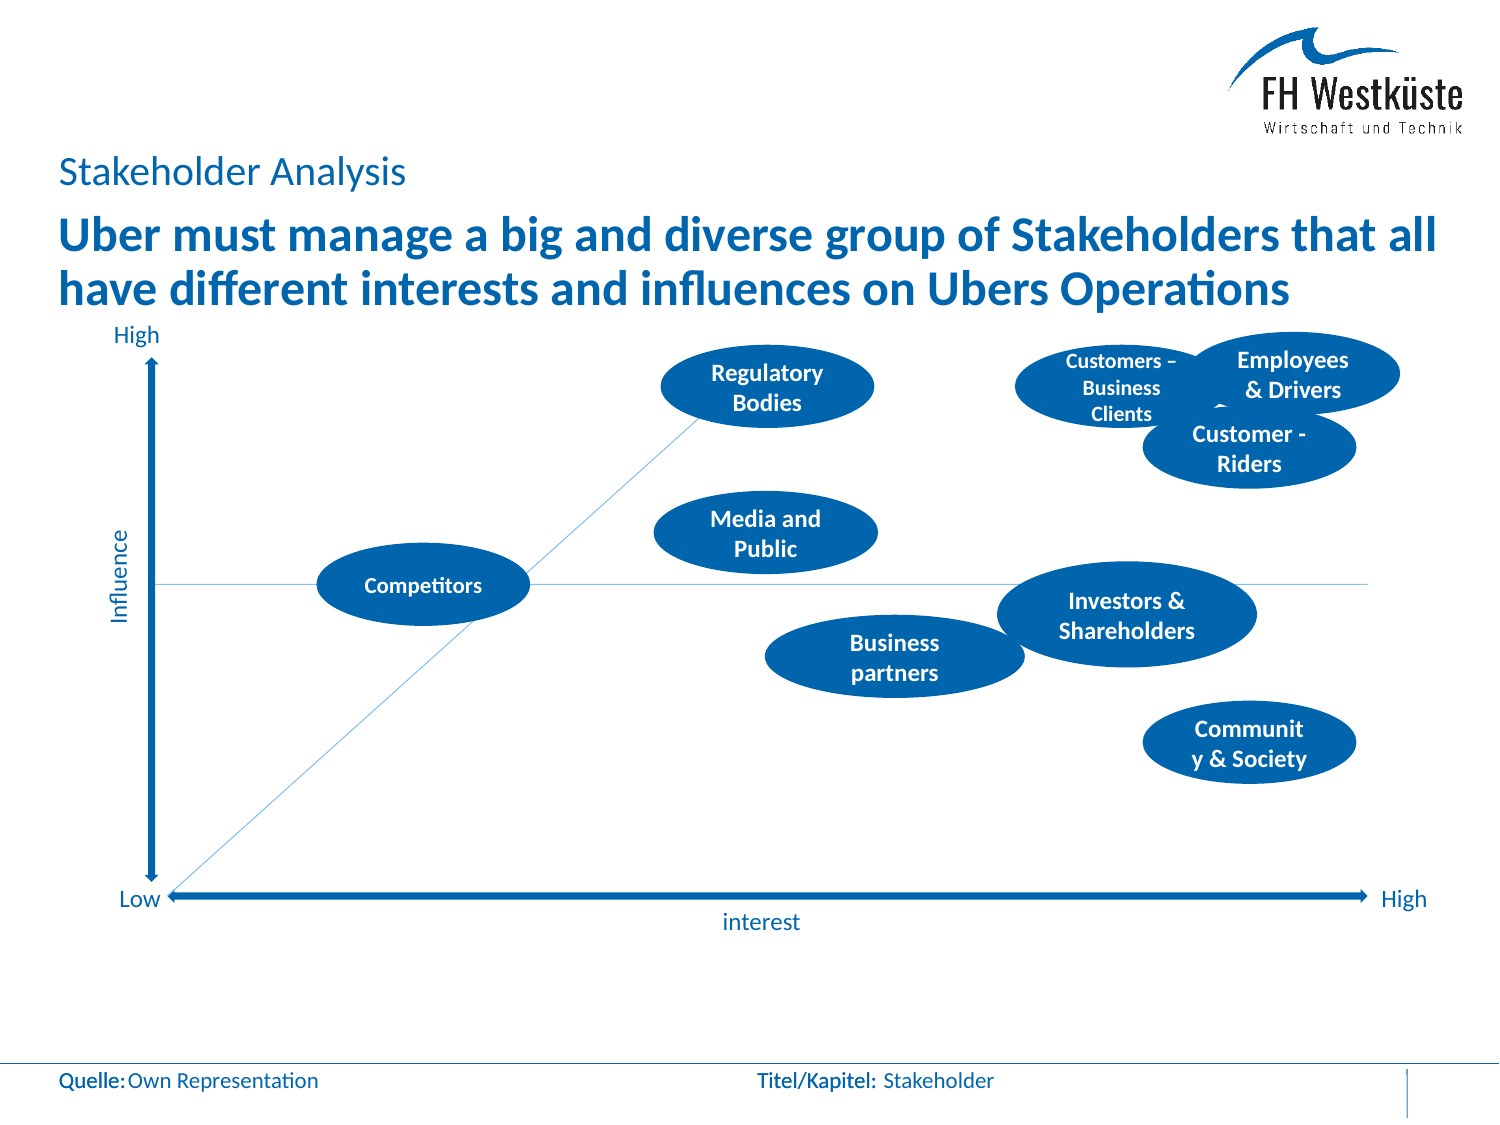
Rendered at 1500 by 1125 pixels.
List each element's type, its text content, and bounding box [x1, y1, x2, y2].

text_box Employees & Drivers [1186, 331, 1401, 416]
text_box Investors & Shareholders [997, 585, 1258, 668]
text_box [141, 356, 161, 583]
text_box Media and Public [768, 490, 879, 575]
text_box Customers – Business Clients [1014, 344, 1219, 428]
text_box High [1366, 874, 1443, 920]
text_box [176, 886, 1366, 906]
text_box [142, 585, 161, 874]
text_box interest [628, 905, 895, 936]
text_box Competitors [316, 542, 531, 584]
text_box High [99, 311, 176, 356]
list Stakeholder [883, 1069, 1400, 1119]
text_box Community & Society [1142, 700, 1357, 784]
picture [1219, 19, 1474, 147]
title Uber must manage a big and diverse group of Stakeholders that all have different interests and influences on Ubers Operations [59, 208, 1465, 315]
text_box Investors & Shareholders [1020, 561, 1234, 584]
text_box Media and Public [653, 490, 767, 575]
text_box Business partners [768, 614, 1025, 698]
text_box Influence [94, 529, 156, 640]
text_box Customer - Riders [1142, 406, 1357, 489]
text_box Regulatory Bodies [660, 344, 875, 428]
text_box Low [104, 874, 176, 920]
list Own Representation [127, 1069, 743, 1119]
text_box Competitors [316, 585, 531, 626]
list Stakeholder Analysis [59, 149, 1465, 197]
